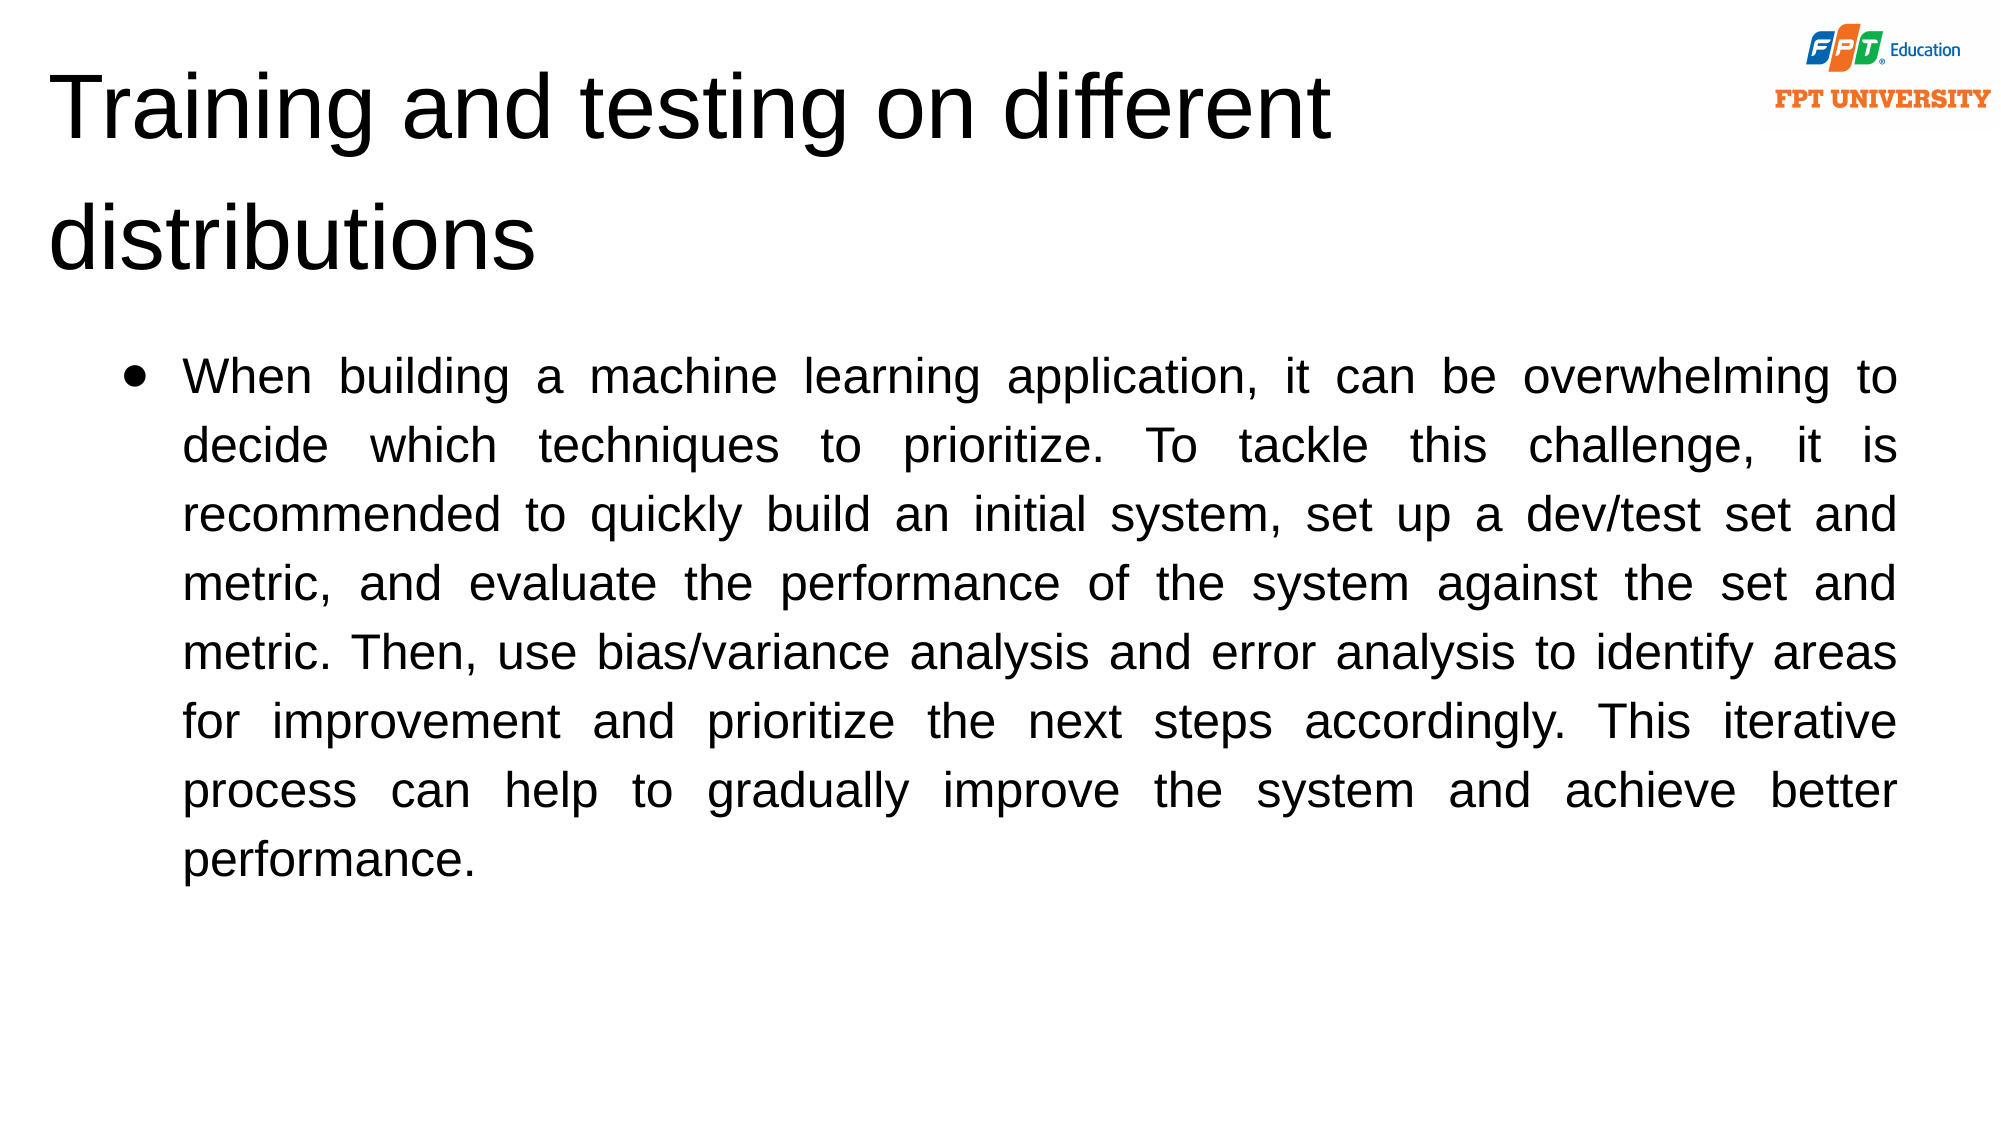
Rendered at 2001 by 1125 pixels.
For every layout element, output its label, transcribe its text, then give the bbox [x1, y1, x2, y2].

text_box Training and testing on different distributions [31, 11, 1949, 303]
text_box When building a machine learning application, it can be overwhelming to decide which techniques to prioritize. To tackle this challenge, it is recommended to quickly build an initial system, set up a dev/test set and metric, and evaluate the performance of the system against the set and metric. Then, use bias/variance analysis and error analysis to identify areas for improvement and prioritize the next steps accordingly. This iterative process can help to gradually improve the system and achieve better performance. [92, 319, 1914, 902]
picture [1760, 0, 1999, 131]
